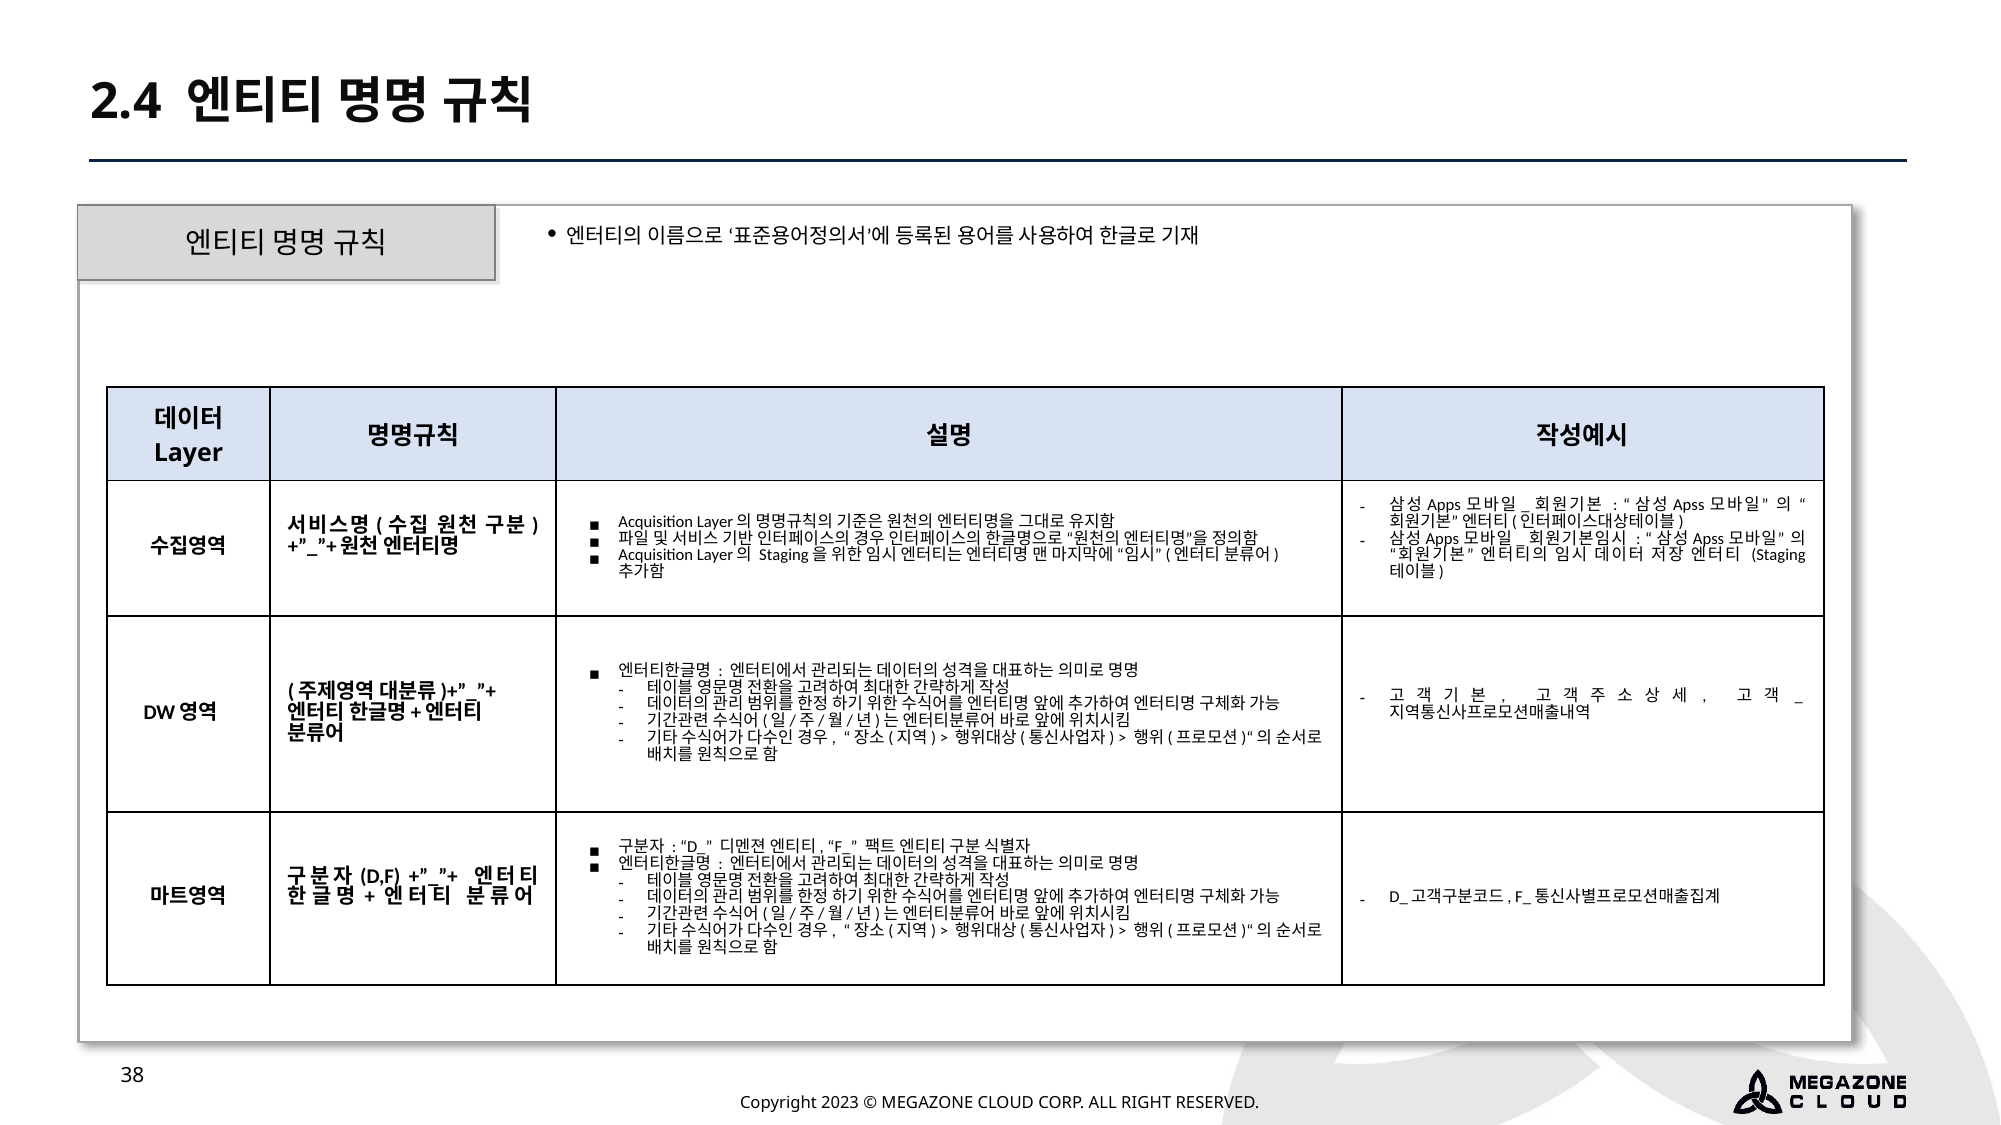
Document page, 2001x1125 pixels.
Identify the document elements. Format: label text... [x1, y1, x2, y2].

text_box 엔티티 명명 규칙 [77, 204, 496, 280]
table_cell D_고객구분코드, F_통신사별프로모션매출집계 [1343, 813, 1823, 984]
text_box 엔터티의 이름으로 ‘표준용어정의서’에 등록된 용어를 사용하여 한글로 기재 [531, 214, 1411, 255]
table_header 작성예시 [1343, 388, 1823, 480]
table_header 설명 [557, 388, 1341, 480]
picture [0, 0, 2001, 1125]
table_header 명명규칙 [271, 388, 555, 480]
table_cell Acquisition Layer의 명명규칙의 기준은 원천의 엔터티명을 그대로 유지함 파일 및 서비스 기반 인터페이스의 경우 인터페이스의 한글명으로 “원천의 엔터티명”을 정의함 Acquisition Layer의 Staging을 위한 임시 엔터티는 엔터티명 맨 마지막에 “임시”(엔터티 분류어) 추가함 [557, 481, 1341, 615]
text_box [78, 204, 1853, 1042]
list 2.4 엔티티 명명 규칙 [90, 72, 1908, 133]
table_cell 구분자(D,F) +”_”+ 엔터티 한글명+엔터티 분류어 [271, 813, 555, 984]
table_cell 구분자 : “D_” 디멘젼 엔티티, “F_” 팩트 엔티티 구분 식별자 엔터티한글명 : 엔터티에서 관리되는 데이터의 성격을 대표하는 의미로 명명 테이블 영문명 전환을 고려하여 최대한 간략하게 작성 데이터의 관리 범위를 한정 하기 위한 수식어를 엔터티명 앞에 추가하여 엔터티명 구체화 가능 기간관련 수식어(일/주/월/년)는 엔터티분류어 바로 앞에 위치시킴 기타 수식어가 다수인 경우, “장소(지역) > 행위대상(통신사업자) > 행위(프로모션)“의 순서로 배치를 원칙으로 함 [557, 813, 1341, 984]
table_cell 서비스명(수집 원천 구분)+”_”+원천 엔터티명 [271, 481, 555, 615]
table_cell DW영역 [108, 617, 269, 811]
table_cell 고객기본, 고객주소상세, 고객_지역통신사프로모션매출내역 [1343, 617, 1823, 811]
table_cell 수집영역 [108, 481, 269, 615]
table_header 데이터 Layer [108, 388, 269, 480]
table_cell 마트영역 [108, 813, 269, 984]
table_cell 삼성Apps모바일_회원기본 : “삼성Apss모바일” 의 “회원기본” 엔터티(인터페이스대상테이블) 삼성Apps모바일_회원기본임시 : “삼성Apss모바일” 의 “회원기본” 엔터티의 임시 데이터 저장 엔터티 (Staging 테이블) [1343, 481, 1823, 615]
table_cell 엔터티한글명 : 엔터티에서 관리되는 데이터의 성격을 대표하는 의미로 명명 테이블 영문명 전환을 고려하여 최대한 간략하게 작성 데이터의 관리 범위를 한정 하기 위한 수식어를 엔터티명 앞에 추가하여 엔터티명 구체화 가능 기간관련 수식어(일/주/월/년)는 엔터티분류어 바로 앞에 위치시킴 기타 수식어가 다수인 경우, “장소(지역) > 행위대상(통신사업자) > 행위(프로모션)“의 순서로 배치를 원칙으로 함 [557, 617, 1341, 811]
table_cell (주제영역 대분류)+”_”+엔터티 한글명+엔터티 분류어 [271, 617, 555, 811]
